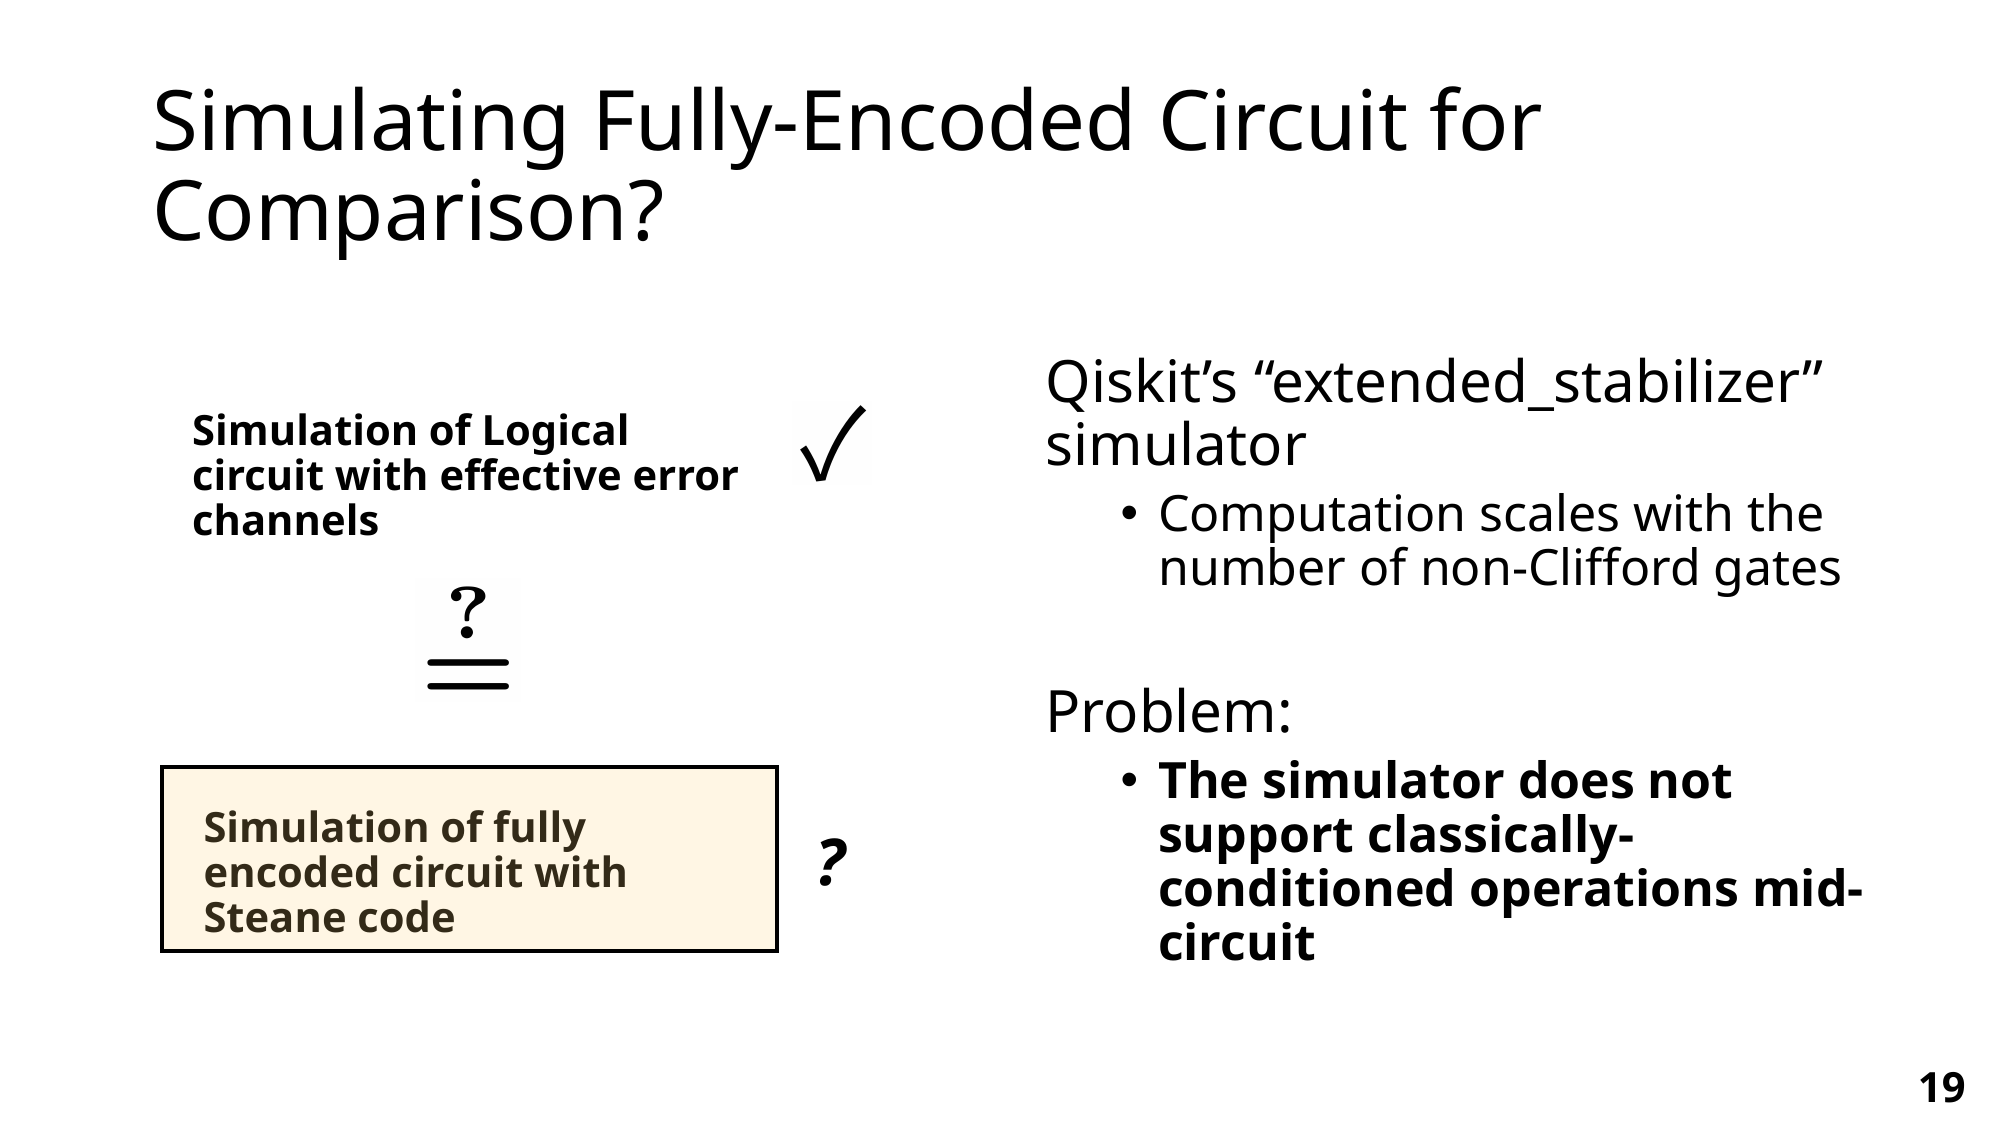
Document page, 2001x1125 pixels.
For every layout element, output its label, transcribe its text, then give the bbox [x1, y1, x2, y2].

picture [414, 577, 522, 703]
picture [791, 401, 873, 485]
list Qiskit’s “extended_stabilizer” simulator Computation scales with the number of non-Clifford gates Problem: The simulator does not support classically-conditioned operations mid-circuit [1030, 345, 1885, 1125]
text_box [160, 765, 779, 953]
text_box ? [799, 821, 865, 907]
title Simulating Fully-Encoded Circuit for Comparison? [137, 59, 1863, 278]
text_box Simulation of Logical circuit with effective error channels [177, 401, 762, 532]
text_box 19 [1903, 1053, 1982, 1118]
